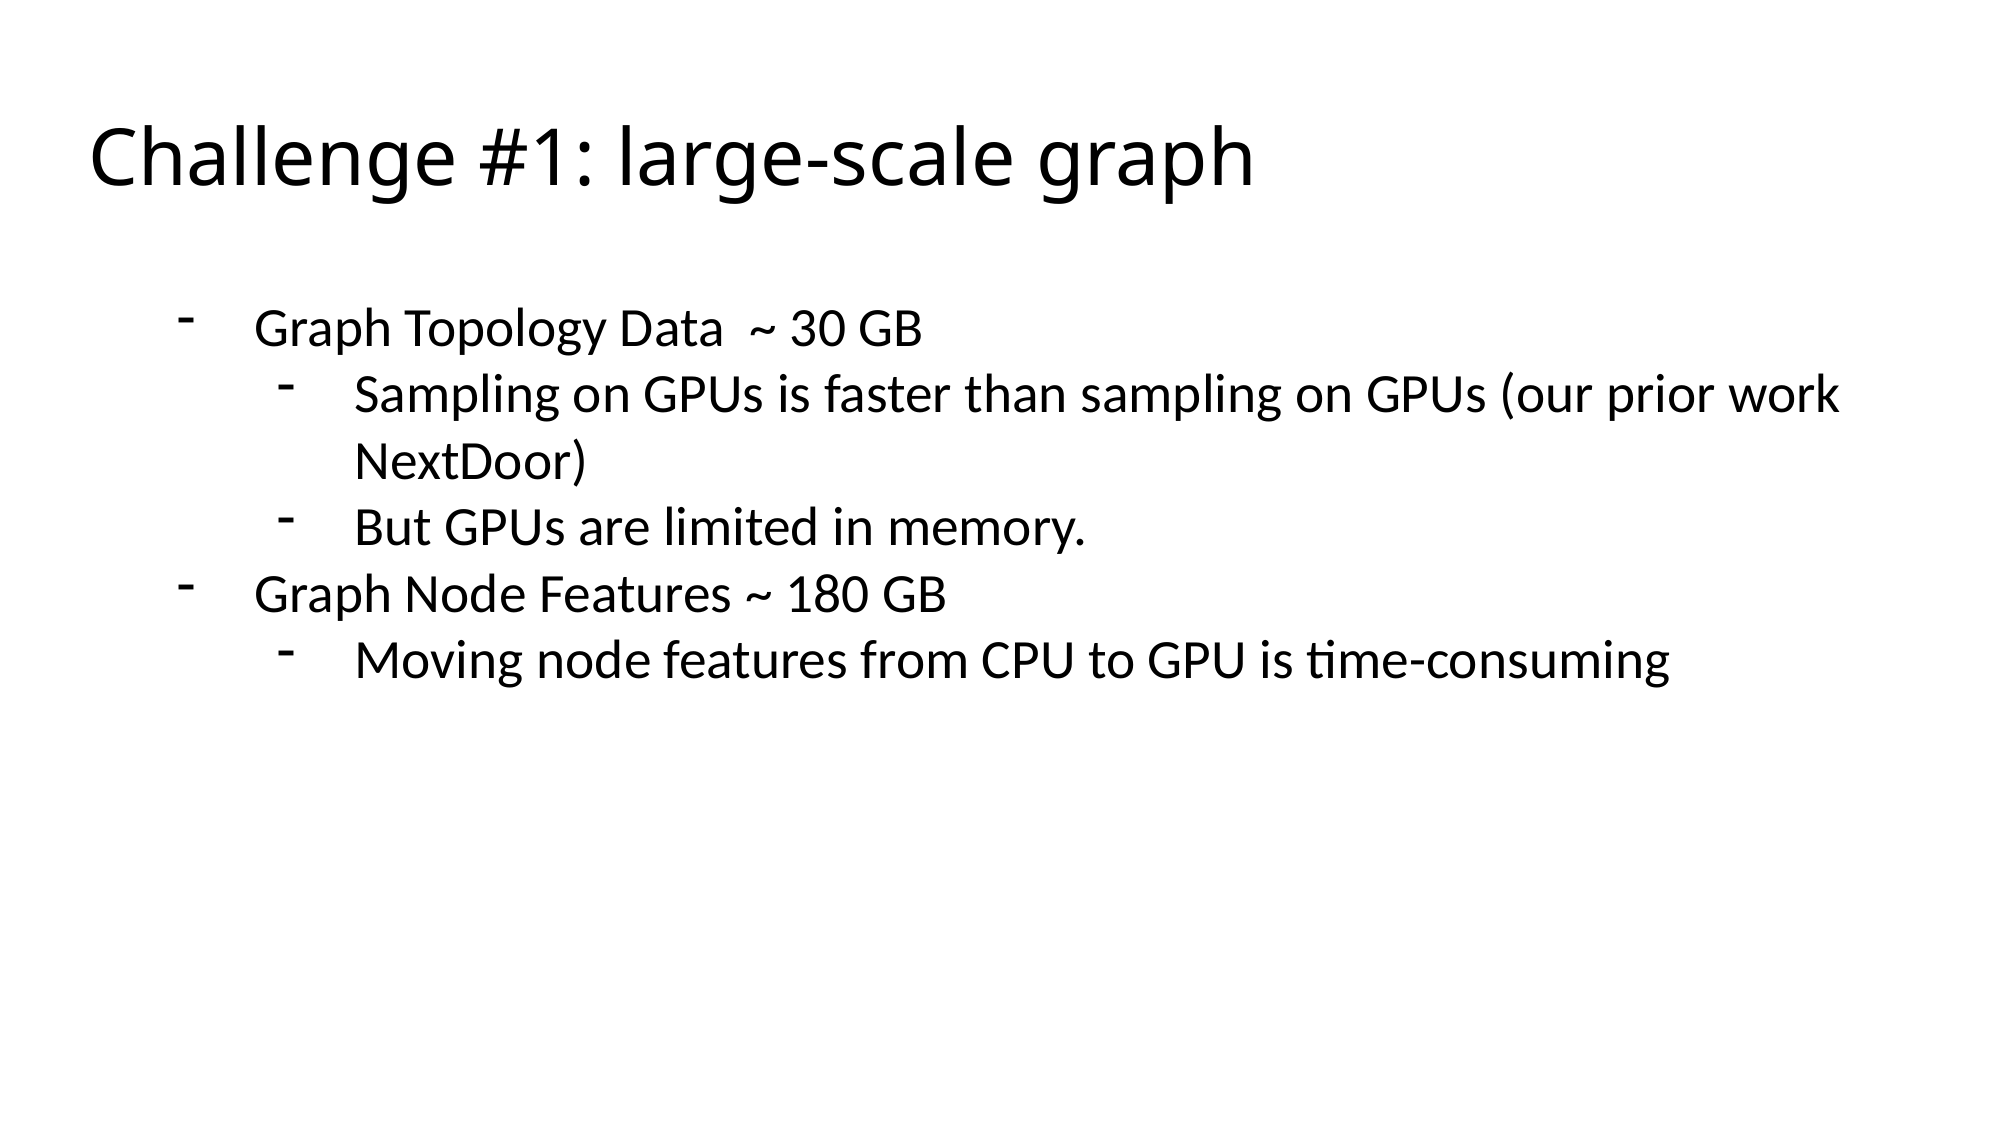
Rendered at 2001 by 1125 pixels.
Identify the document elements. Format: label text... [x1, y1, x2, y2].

title Challenge #1: large-scale graph [68, 97, 1932, 223]
text_box Graph Topology Data ~ 30 GB Sampling on GPUs is faster than sampling on GPUs (our prior work NextDoor) But GPUs are limited in memory. Graph Node Features ~ 180 GB Moving node features from CPU to GPU is time-consuming [134, 270, 1890, 1044]
